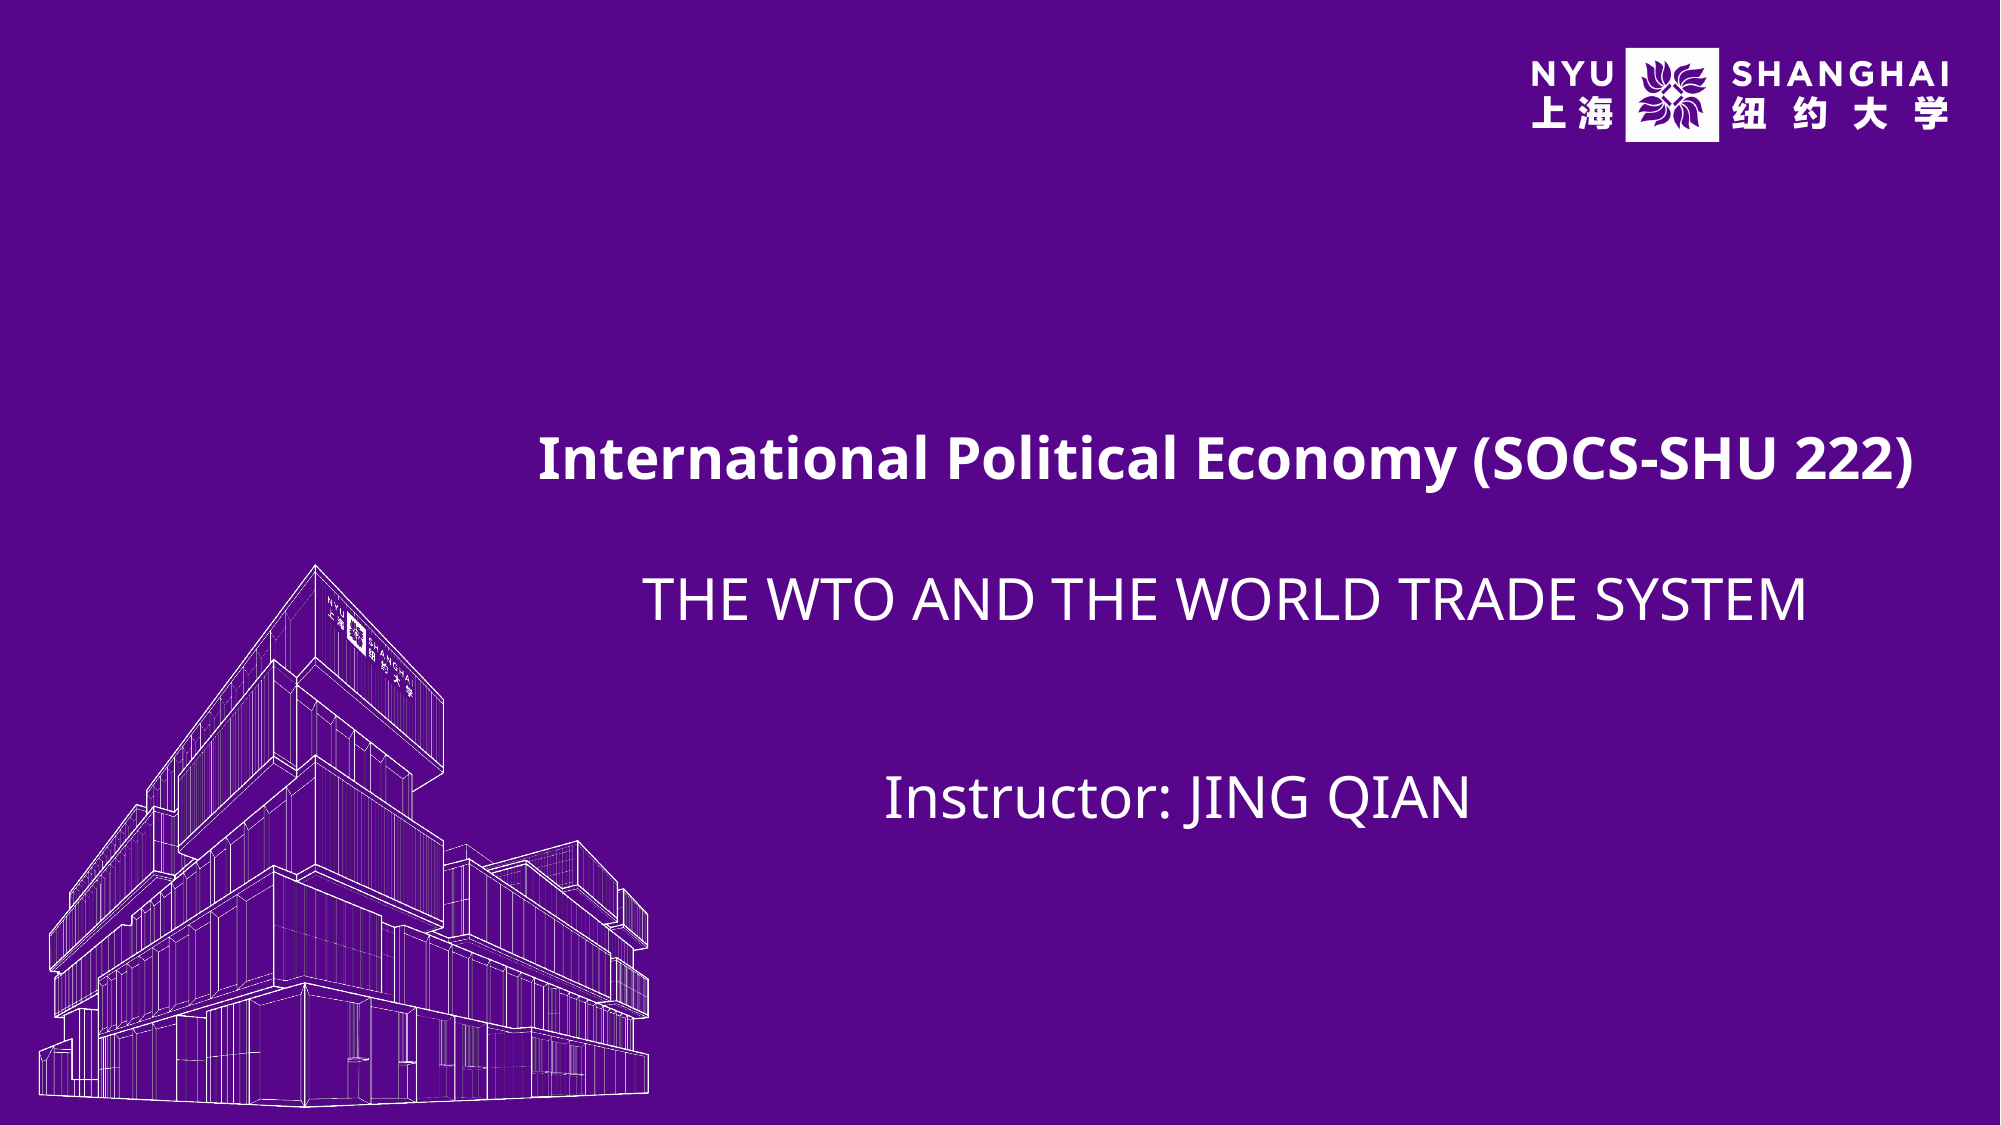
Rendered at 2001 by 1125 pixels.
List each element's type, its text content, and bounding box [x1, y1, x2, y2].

picture [0, 552, 726, 1125]
text_box Instructor: JING QIAN [730, 752, 1954, 847]
picture [1527, 44, 1954, 147]
list International Political Economy (SOCS-SHU 222) THE WTO AND THE WORLD TRADE SYSTEM [452, 246, 2000, 737]
